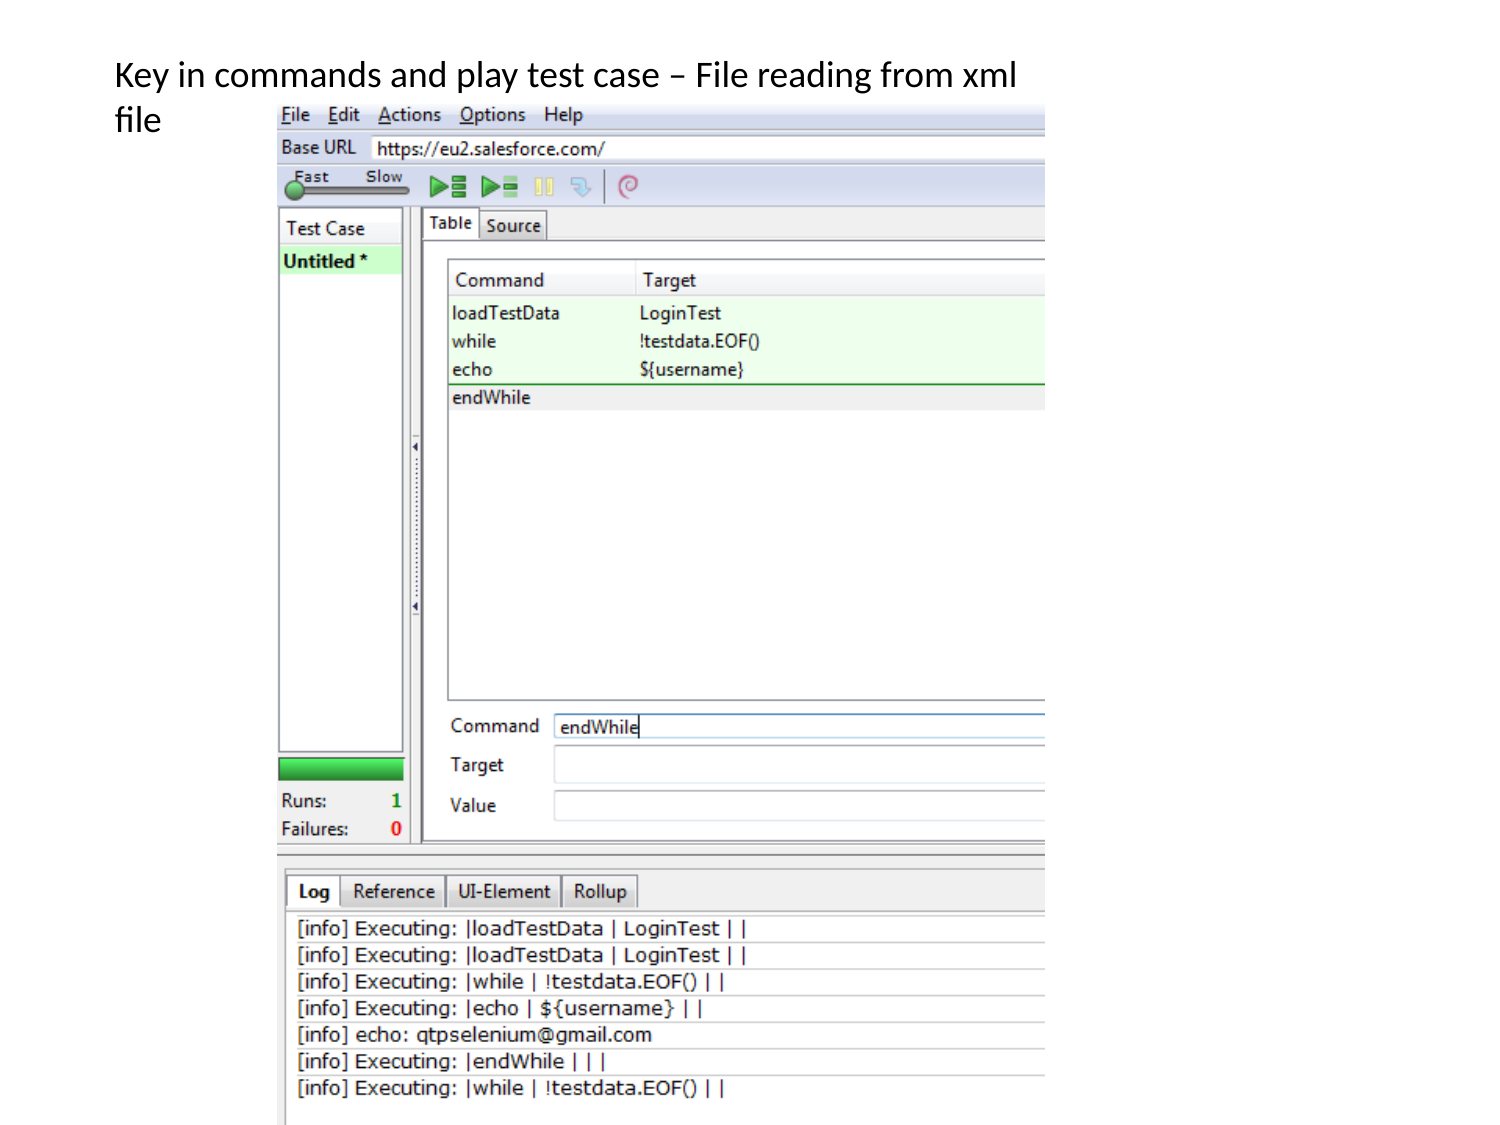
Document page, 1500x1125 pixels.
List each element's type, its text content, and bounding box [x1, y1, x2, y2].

picture [277, 103, 1045, 1125]
text_box Key in commands and play test case – File reading from xml file [100, 42, 1081, 148]
